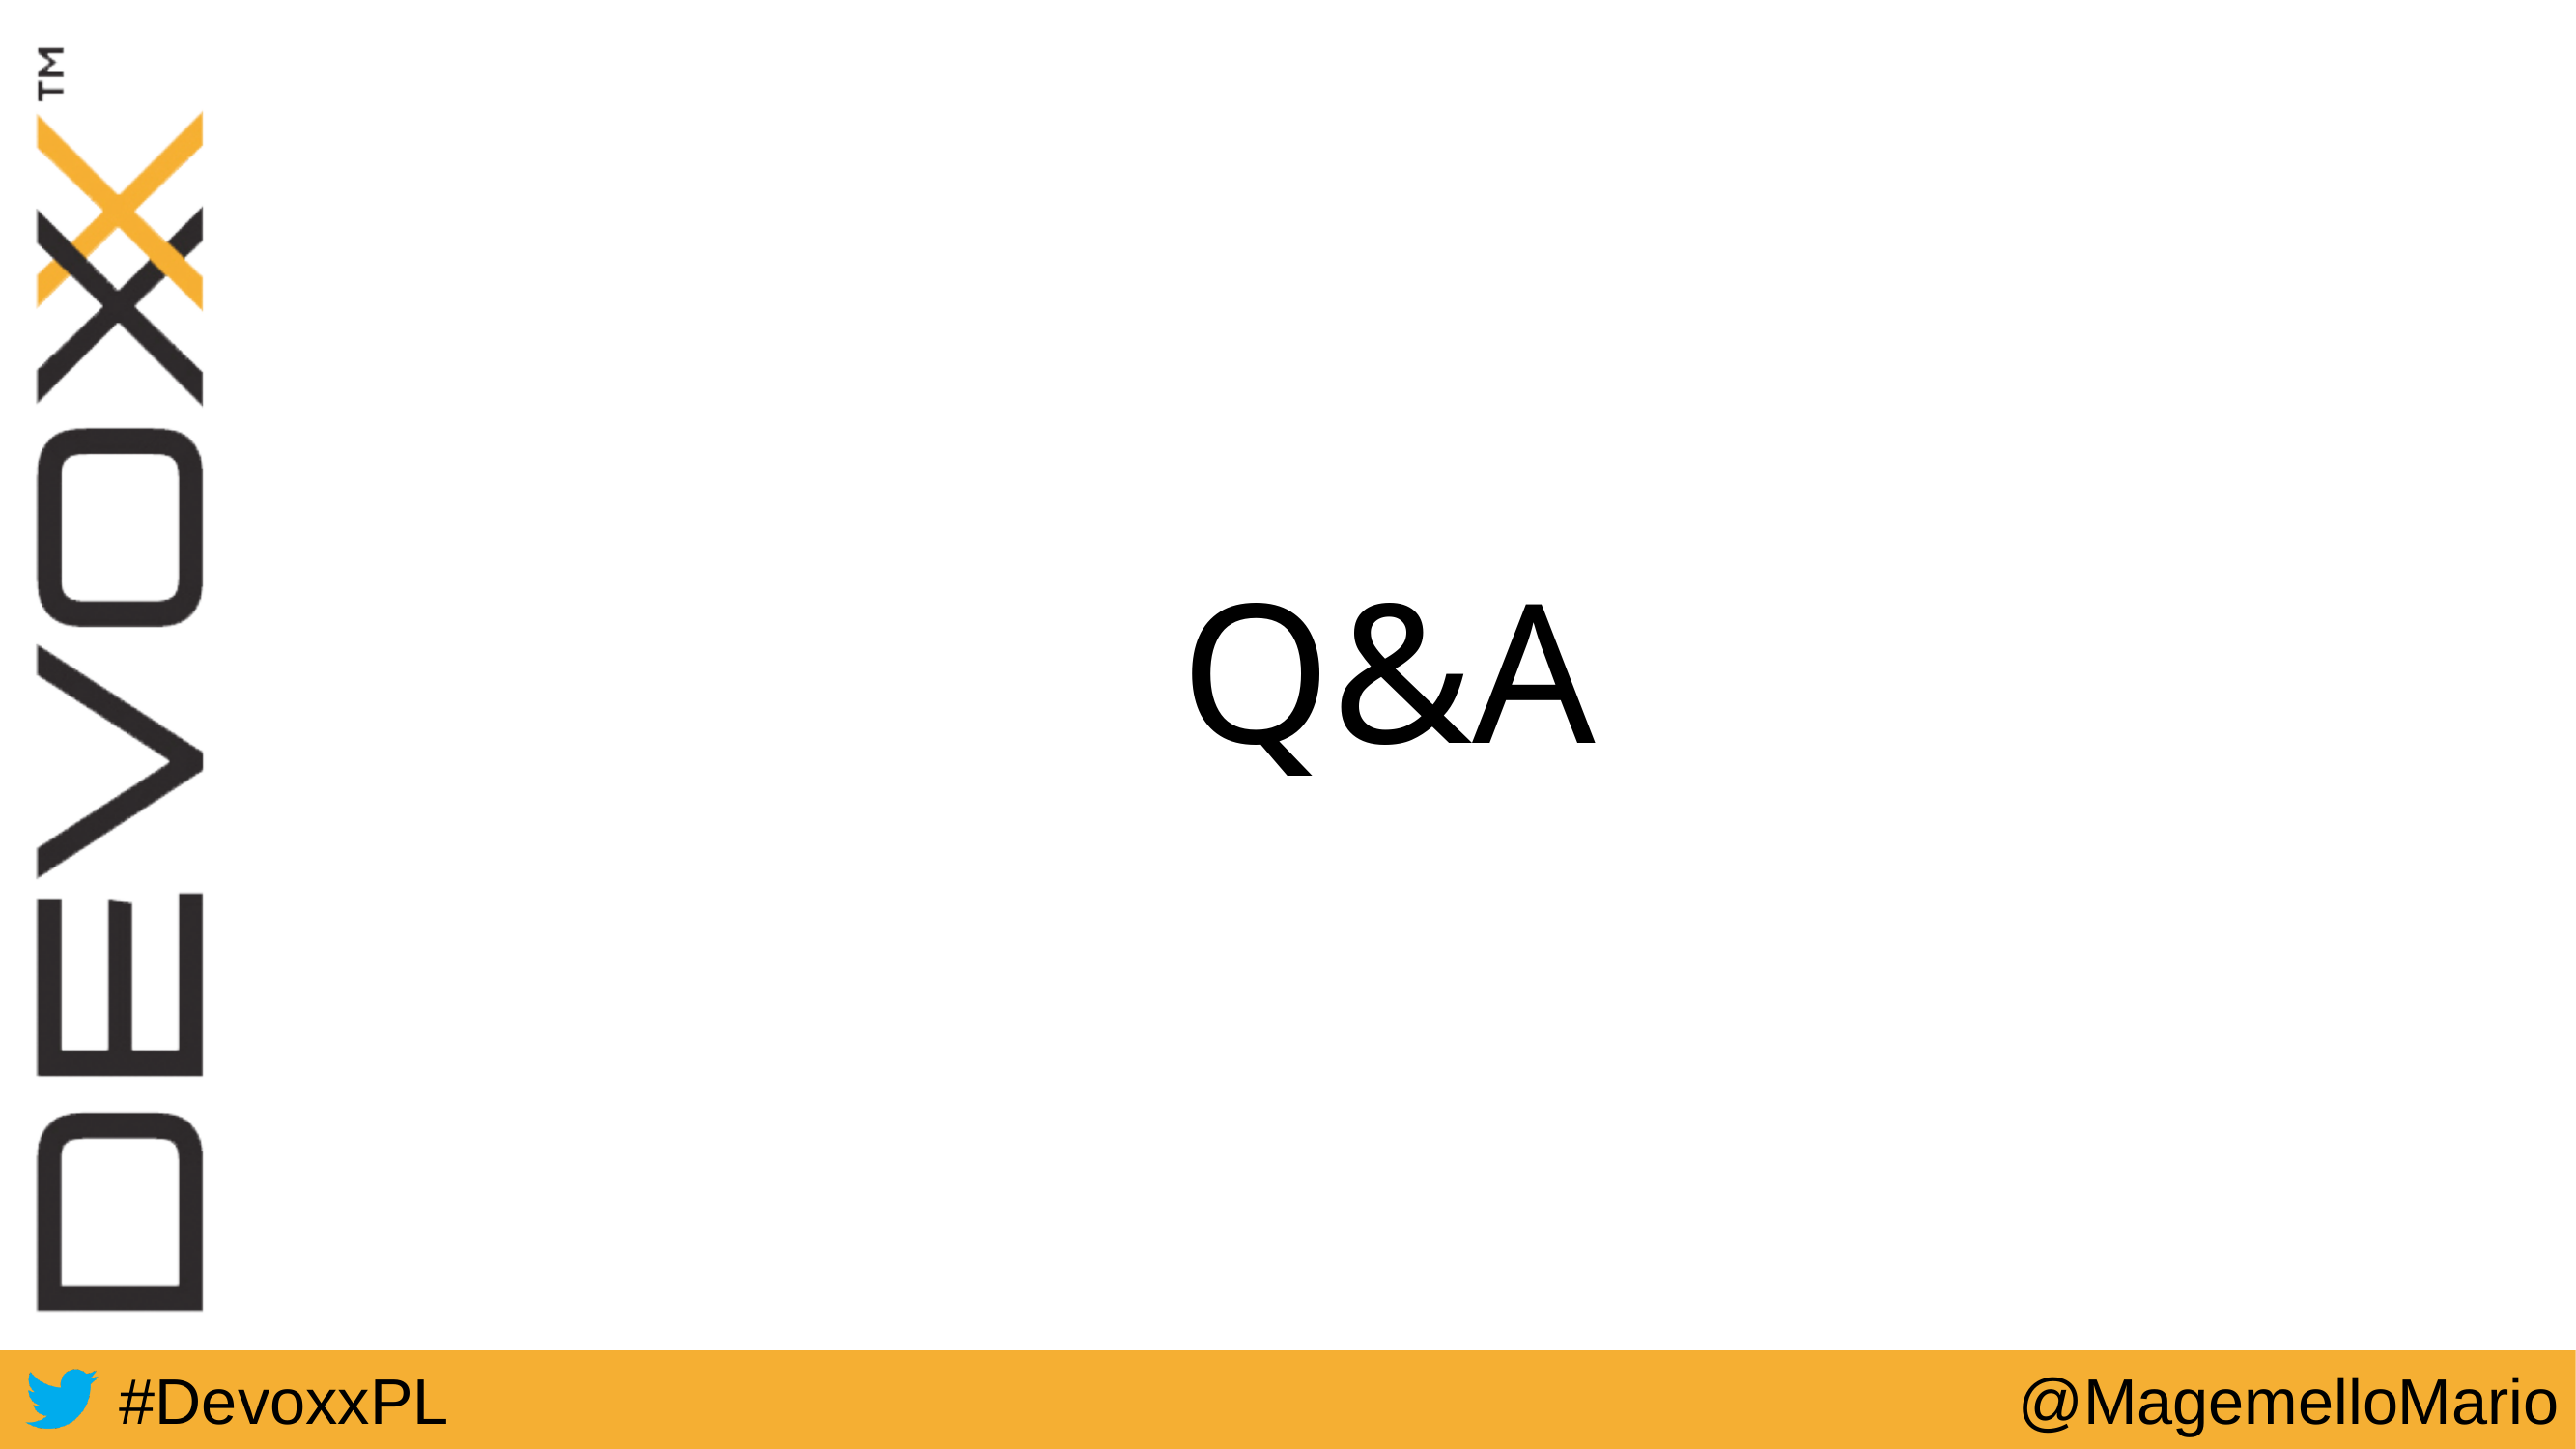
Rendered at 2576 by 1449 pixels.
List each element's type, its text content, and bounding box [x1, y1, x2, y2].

picture [0, 39, 220, 1449]
list Q&A [250, 0, 2527, 1333]
